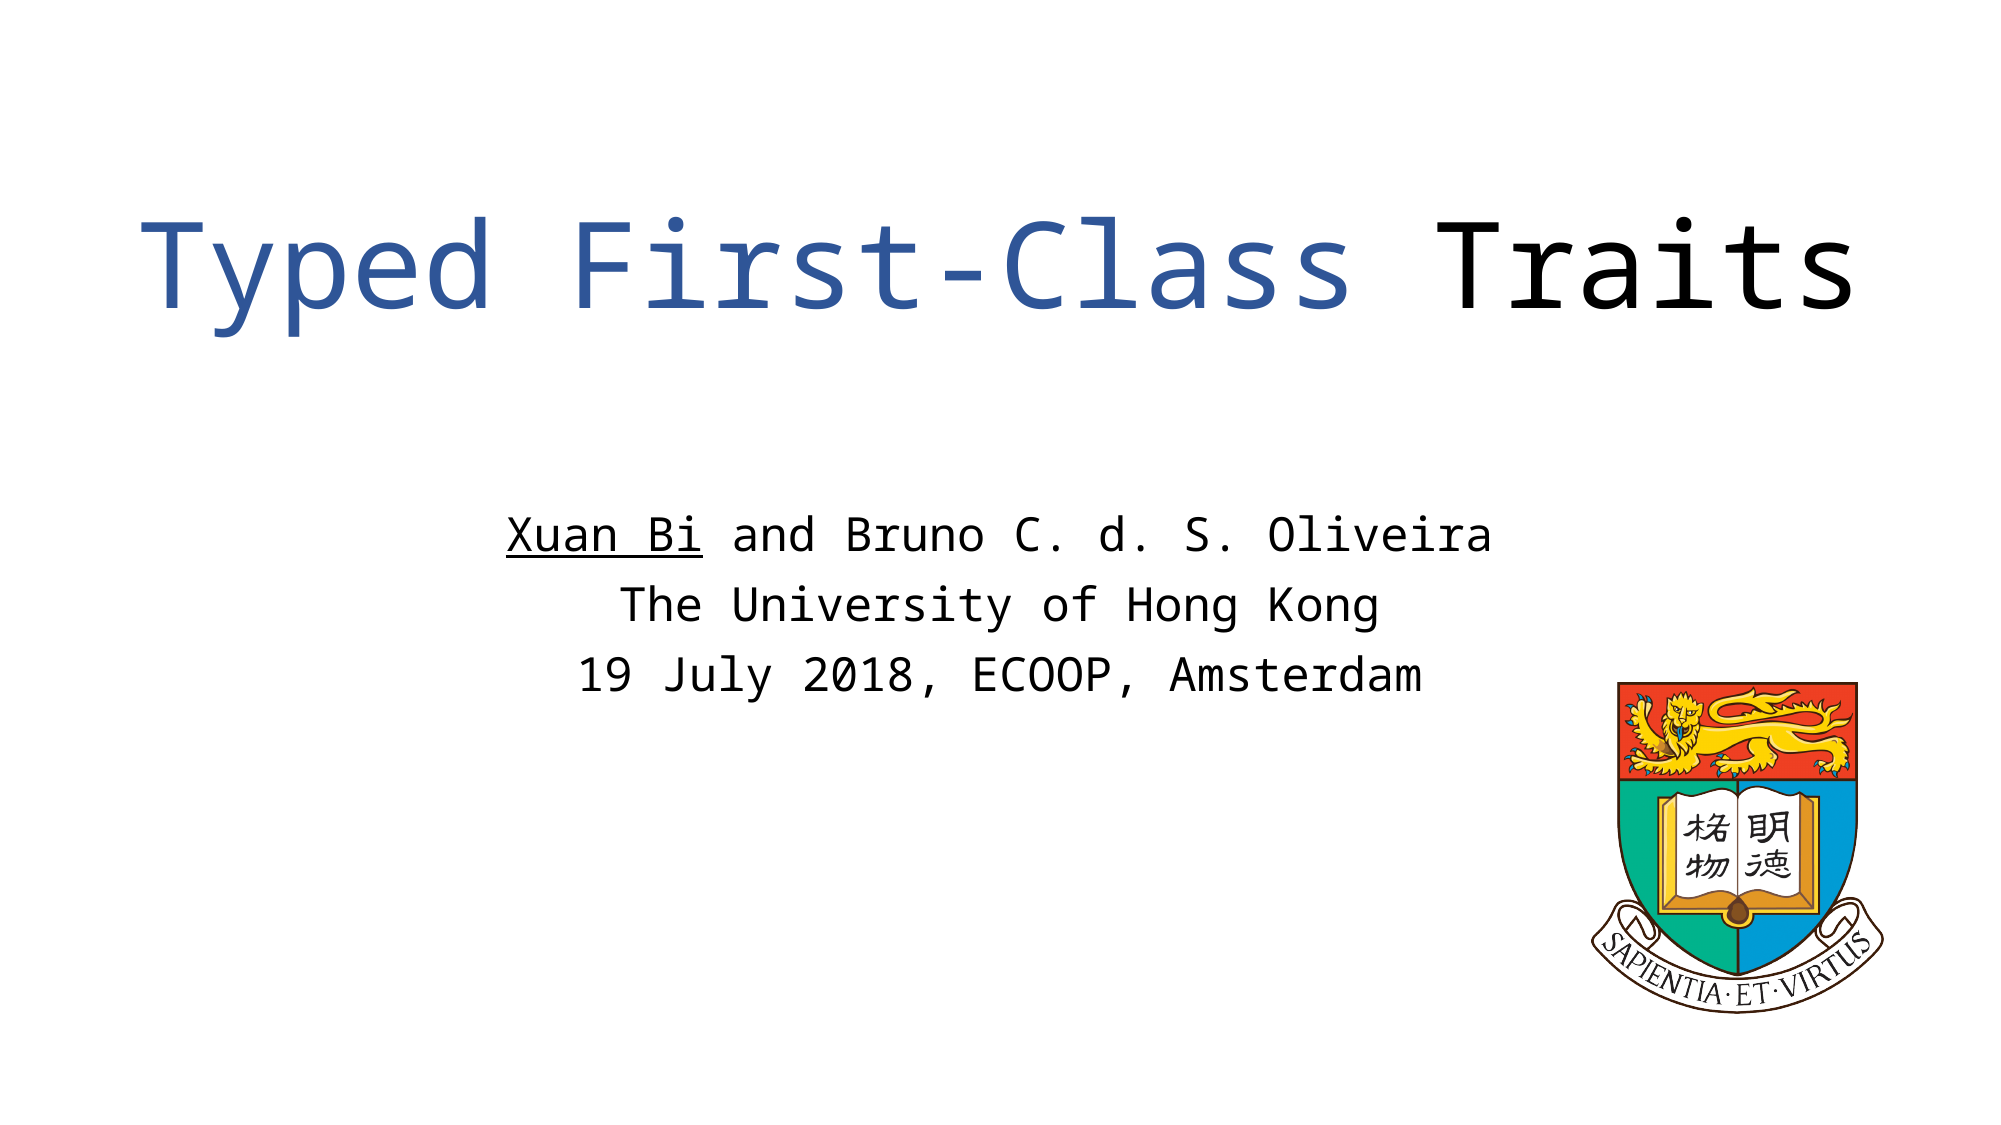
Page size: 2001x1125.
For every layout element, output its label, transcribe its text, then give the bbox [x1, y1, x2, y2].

picture [1591, 682, 1884, 1014]
text_box Xuan Bi and Bruno C. d. S. Oliveira The University of Hong Kong 19 July 2018, ECOOP, Amsterdam [482, 503, 1518, 759]
title Typed First-Class Traits [116, 73, 1884, 342]
